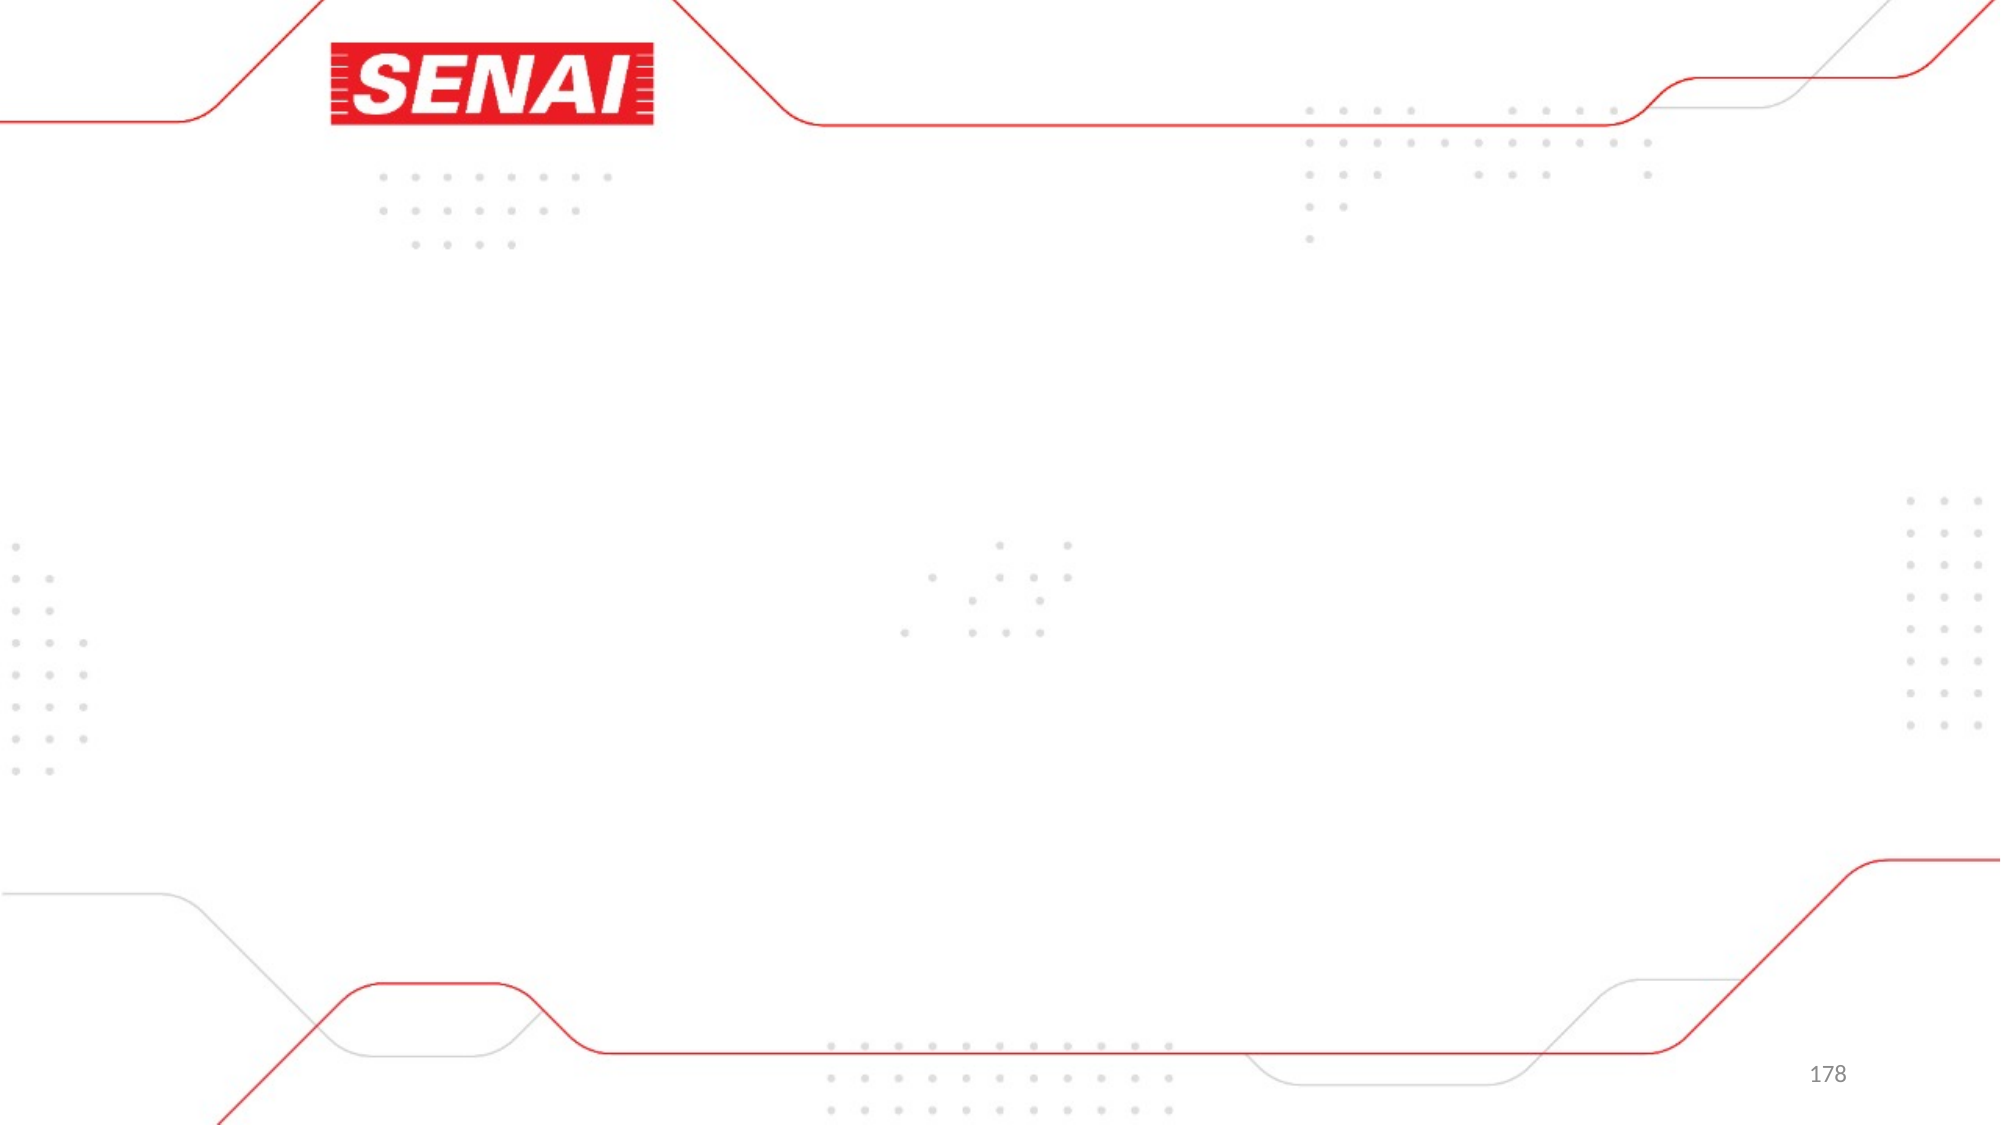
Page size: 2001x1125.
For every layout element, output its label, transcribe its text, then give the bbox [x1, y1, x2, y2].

picture [0, 0, 2001, 1125]
slide_number 178 [1412, 1042, 1863, 1103]
